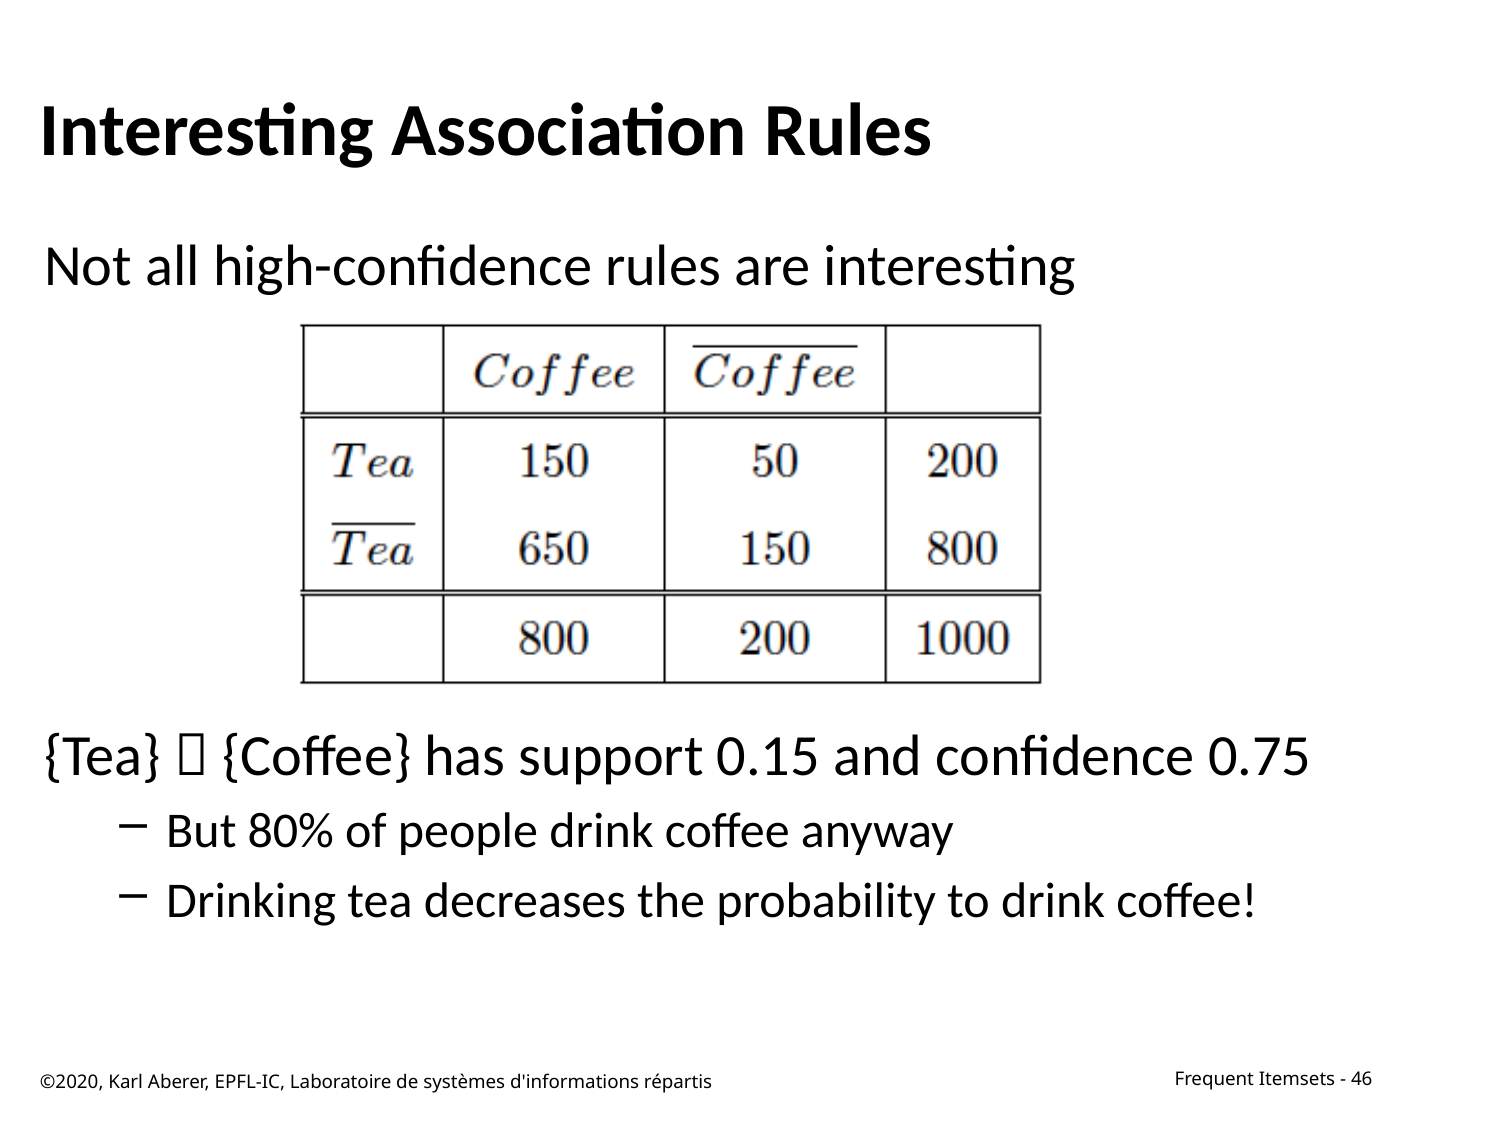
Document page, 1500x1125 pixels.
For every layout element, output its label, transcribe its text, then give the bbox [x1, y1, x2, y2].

list Not all high-confidence rules are interesting {Tea}  {Coffee} has support 0.15 and confidence 0.75 But 80% of people drink coffee anyway Drinking tea decreases the probability to drink coffee! [29, 219, 1393, 1046]
footer ©2020, Karl Aberer, EPFL-IC, Laboratoire de systèmes d'informations répartis [24, 1062, 988, 1101]
picture [253, 302, 1073, 703]
title Interesting Association Rules [24, 49, 1388, 201]
